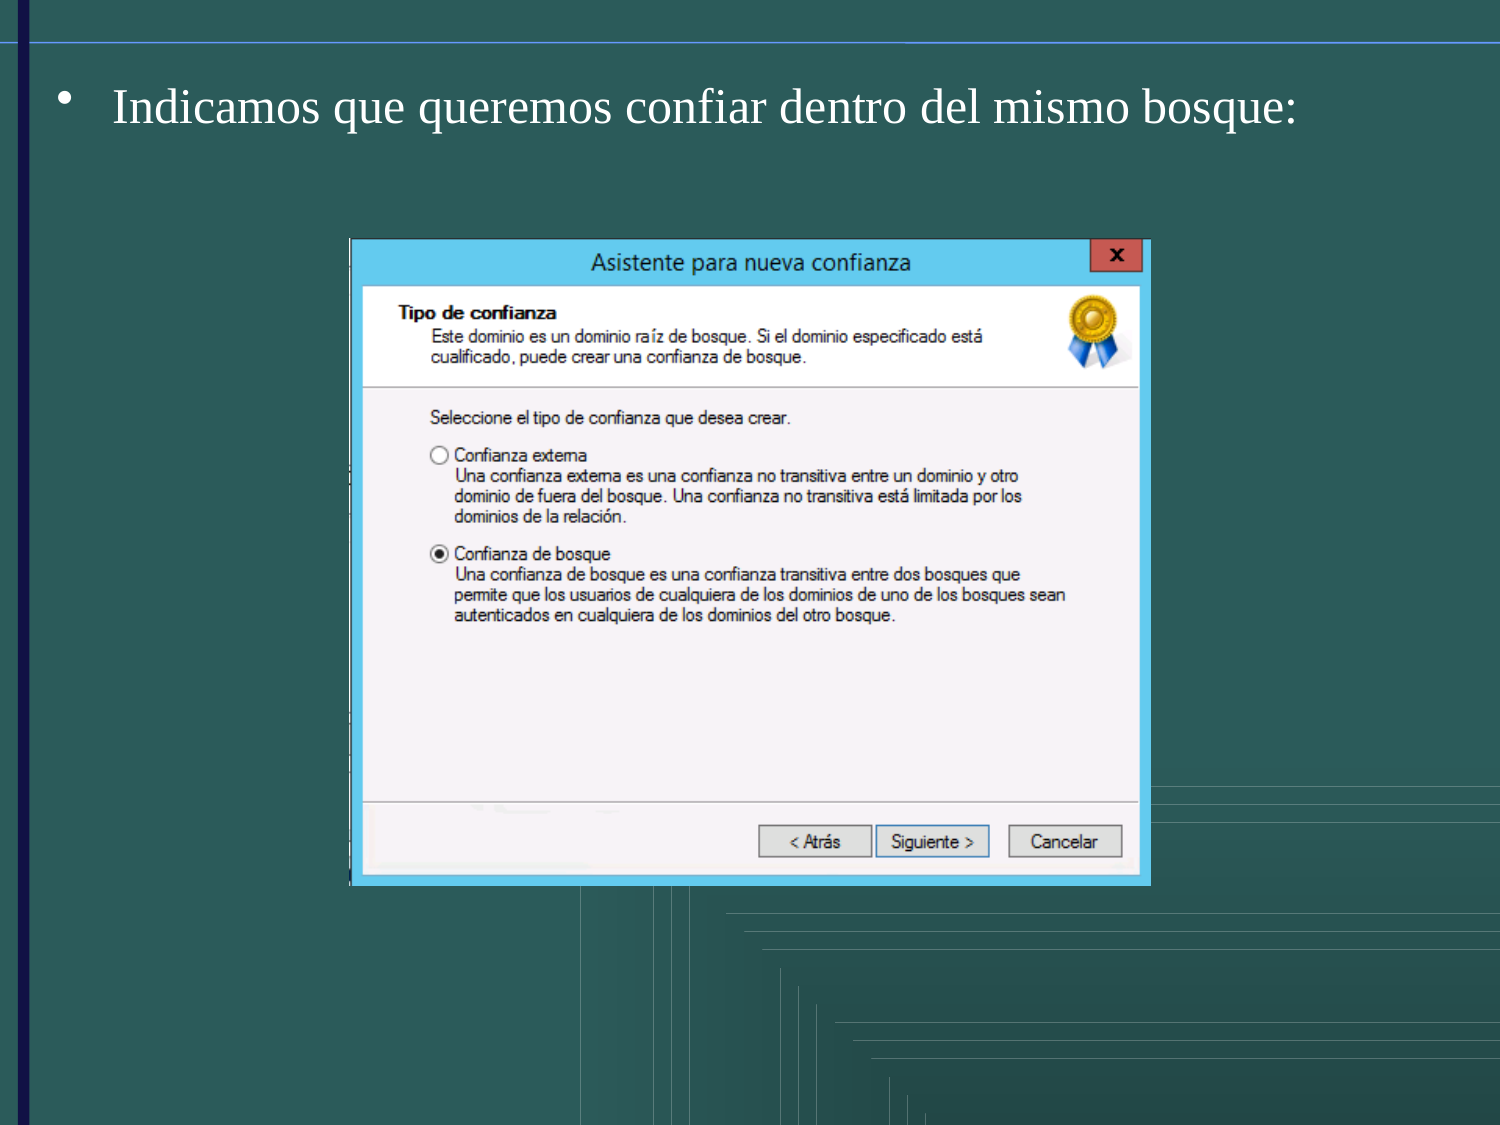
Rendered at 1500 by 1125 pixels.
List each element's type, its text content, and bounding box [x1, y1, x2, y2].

list Indicamos que queremos confiar dentro del mismo bosque: [40, 66, 1471, 351]
picture [348, 238, 1151, 887]
